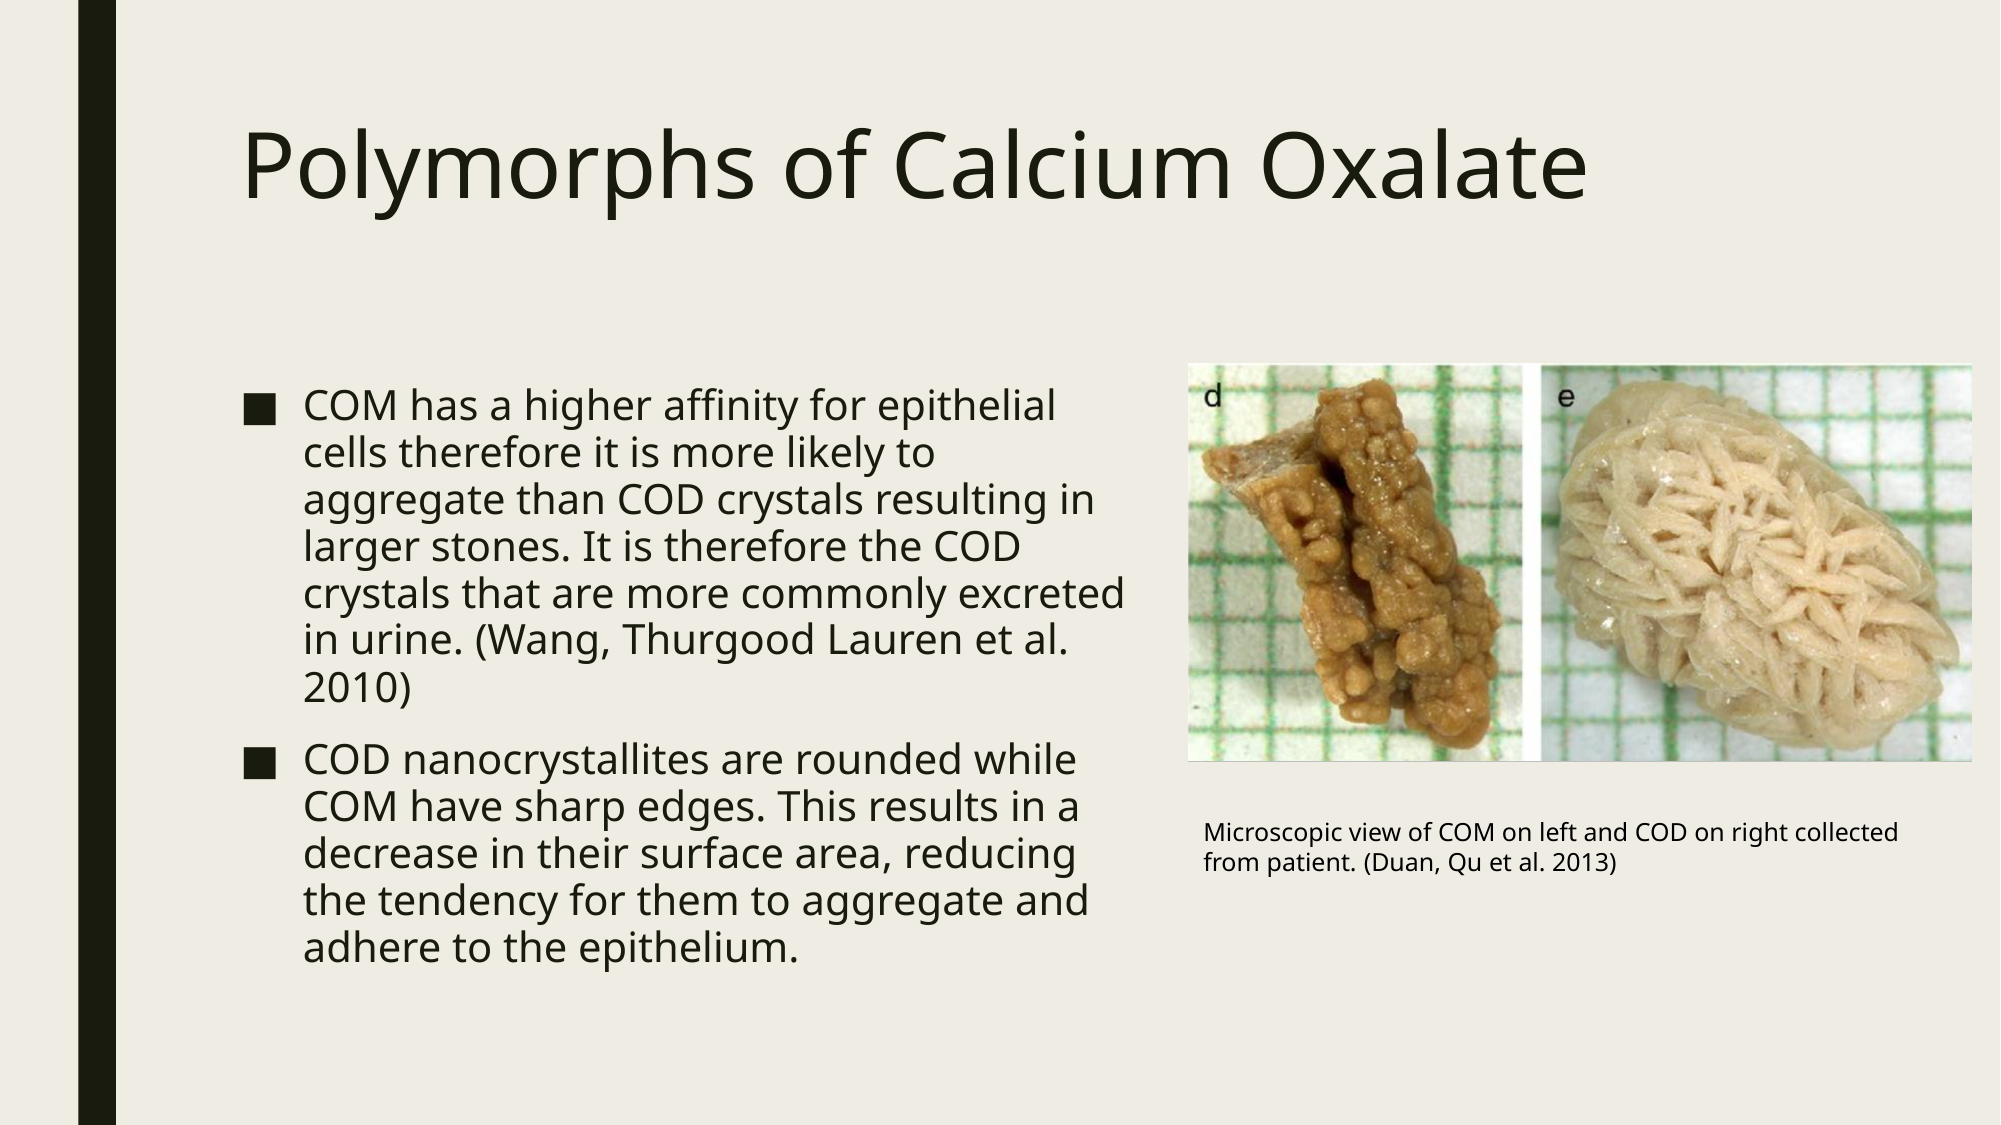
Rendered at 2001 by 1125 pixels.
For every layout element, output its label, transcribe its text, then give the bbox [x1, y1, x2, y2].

picture [1188, 363, 1972, 762]
text_box Microscopic view of COM on left and COD on right collected from patient. (Duan, Qu et al. 2013) [1188, 808, 1972, 884]
title Polymorphs of Calcium Oxalate [225, 112, 1800, 357]
list COM has a higher affinity for epithelial cells therefore it is more likely to aggregate than COD crystals resulting in larger stones. It is therefore the COD crystals that are more commonly excreted in urine. (Wang, Thurgood Lauren et al. 2010) COD nanocrystallites are rounded while COM have sharp edges. This results in a decrease in their surface area, reducing the tendency for them to aggregate and adhere to the epithelium. [225, 375, 1158, 963]
